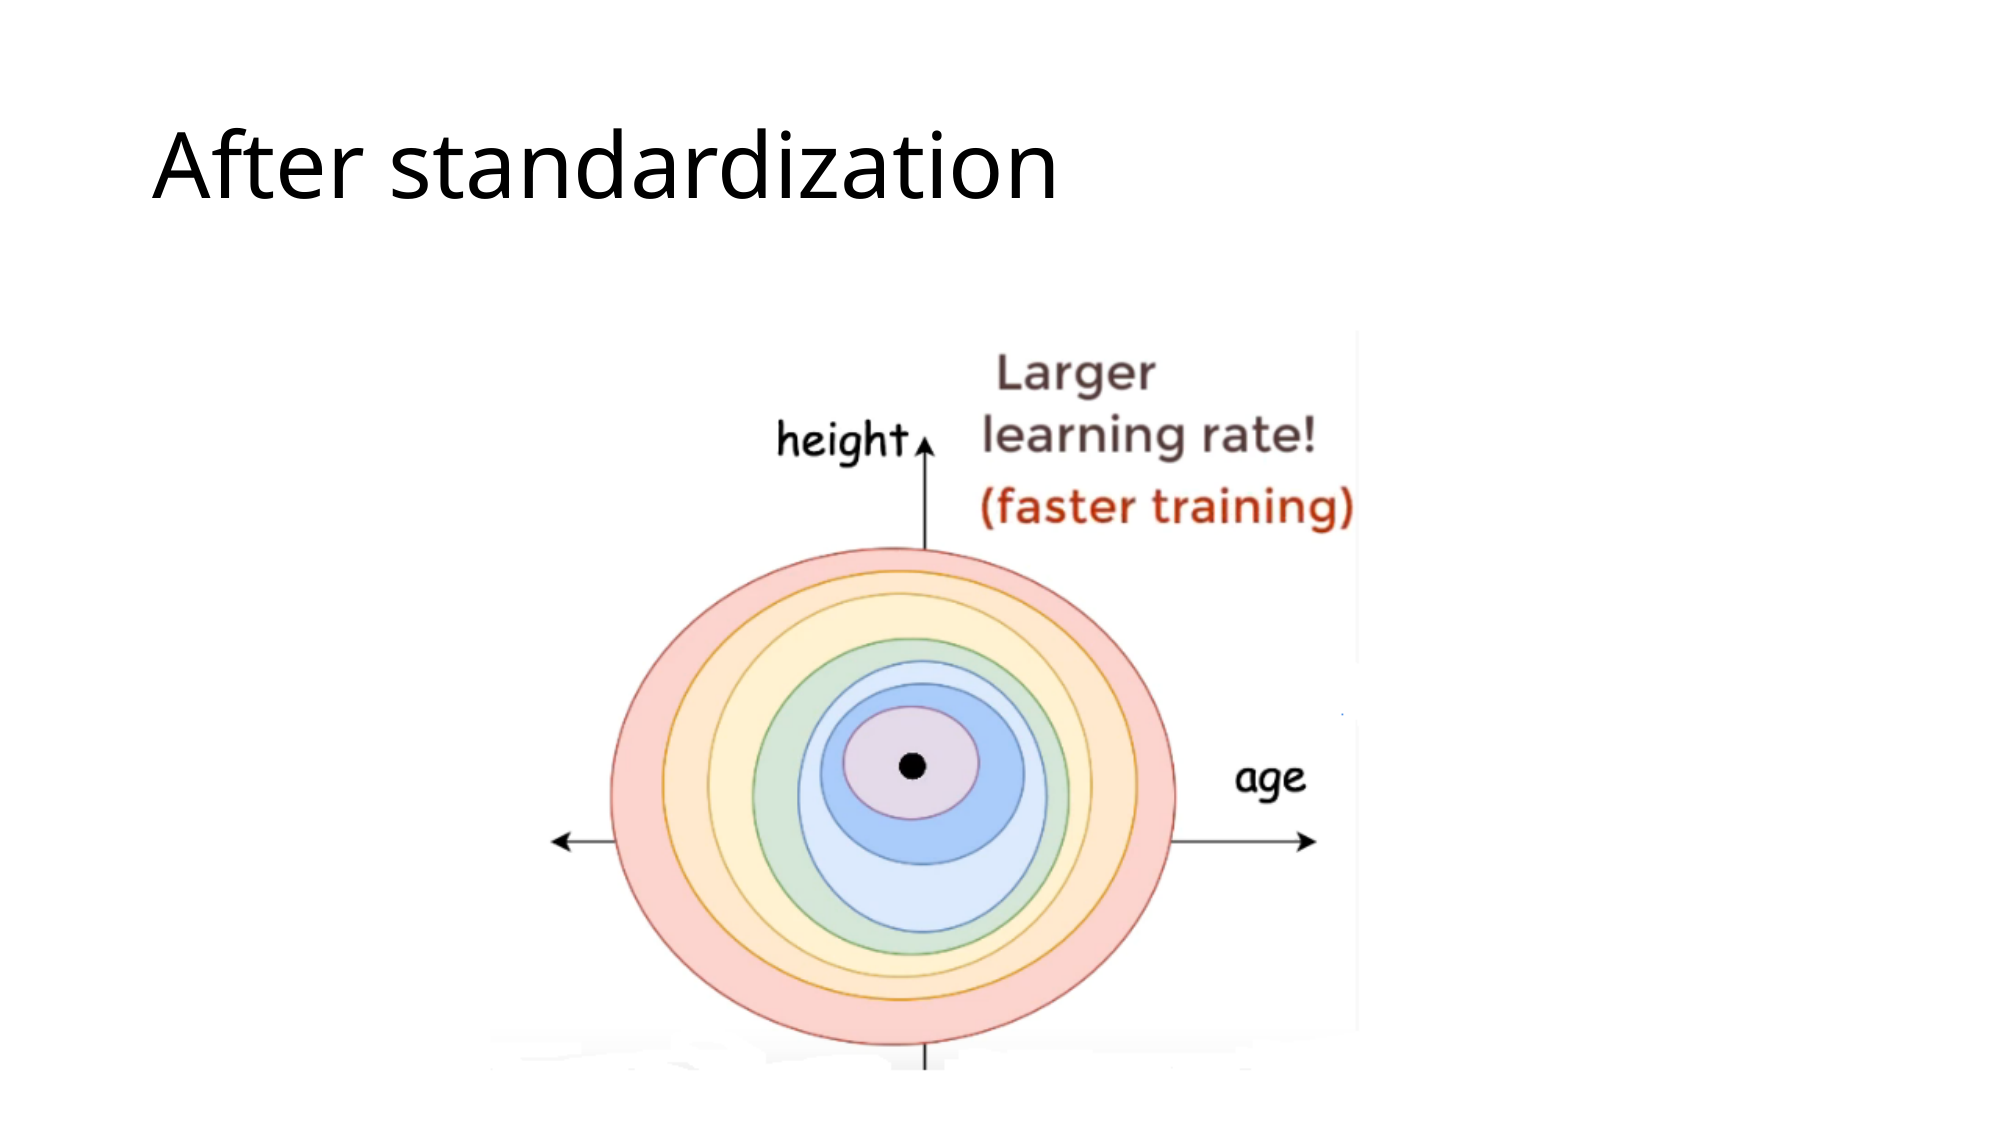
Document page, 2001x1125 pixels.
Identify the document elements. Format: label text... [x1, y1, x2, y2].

title After standardization [137, 59, 1863, 278]
picture [427, 270, 1406, 1125]
